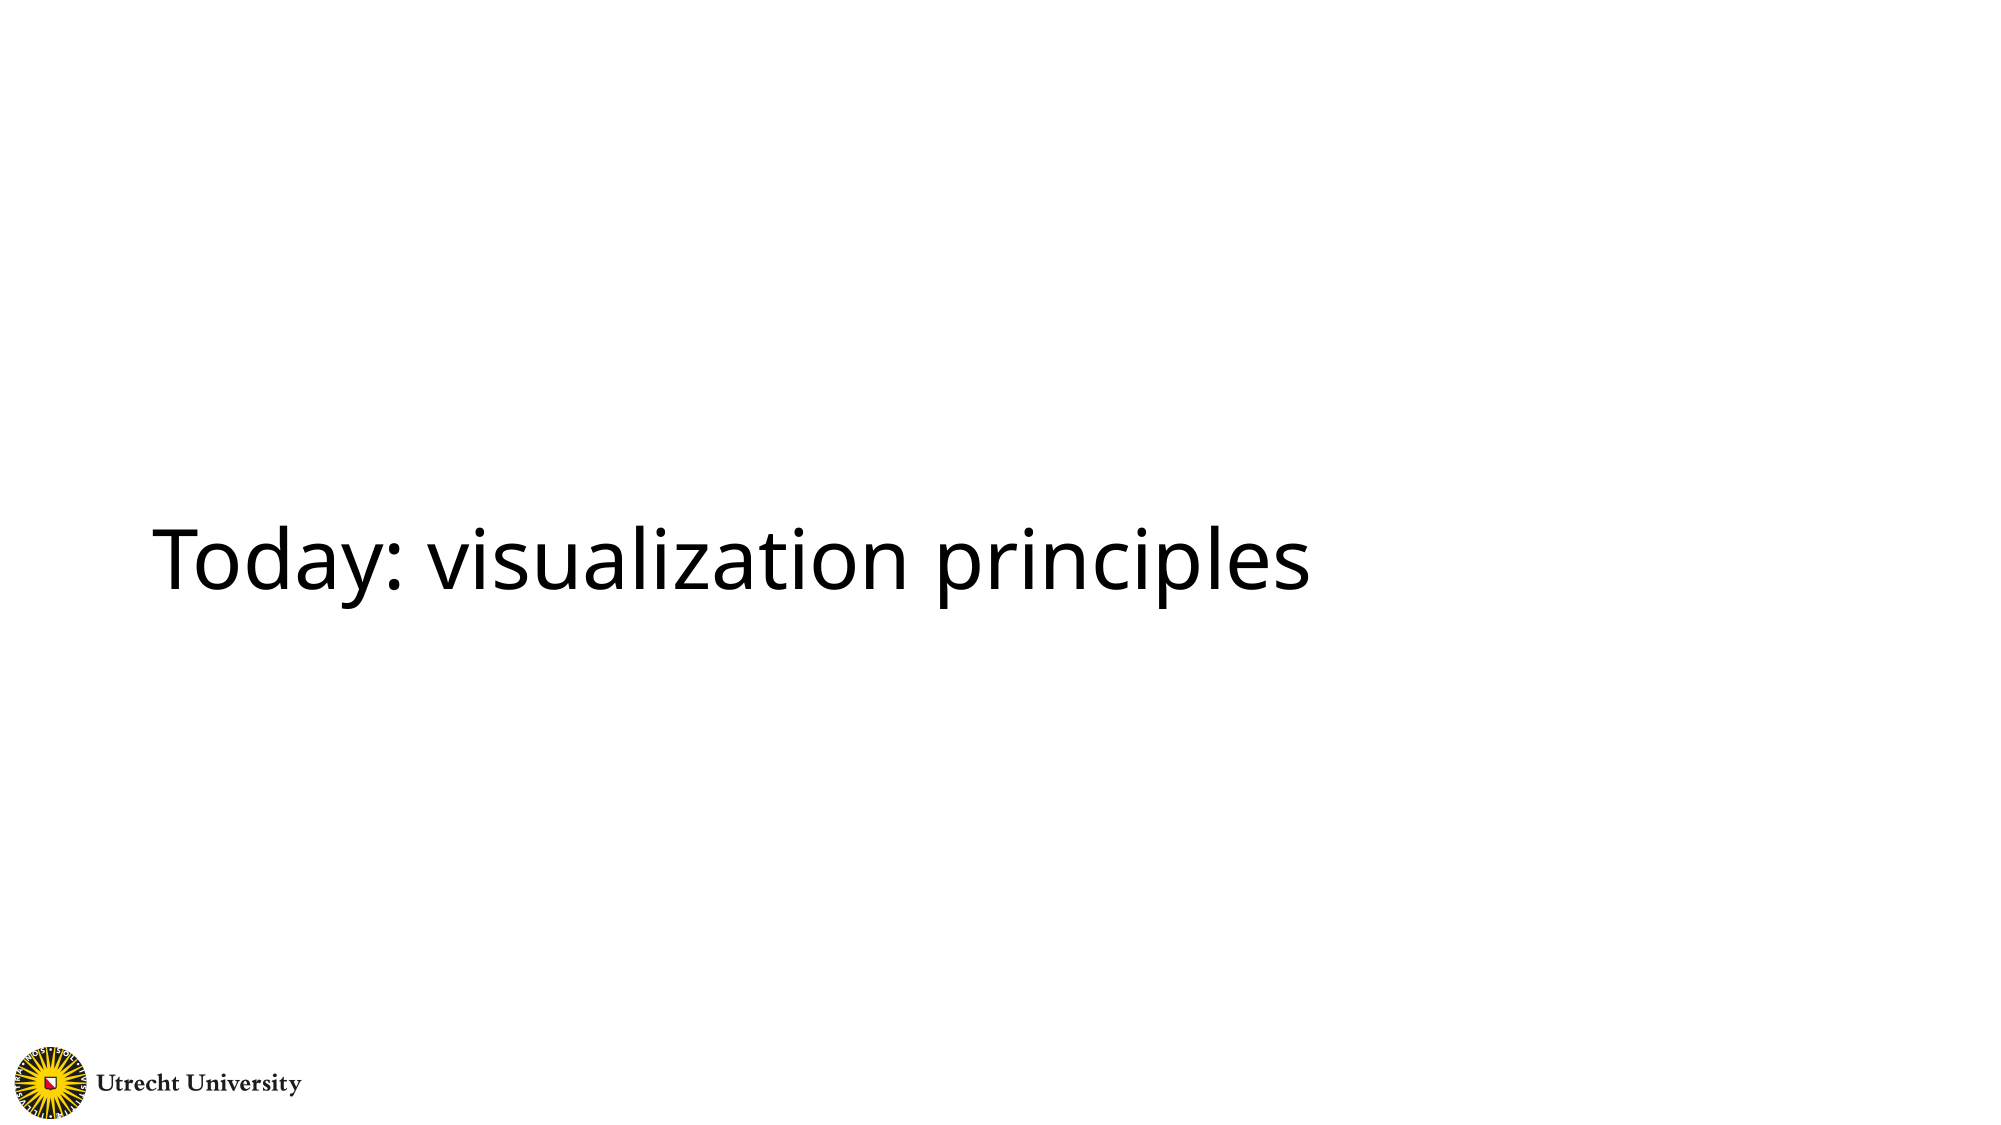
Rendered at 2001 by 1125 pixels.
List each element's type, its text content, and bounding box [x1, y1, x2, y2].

picture [0, 995, 386, 1125]
title Today: visualization principles [137, 453, 1863, 672]
